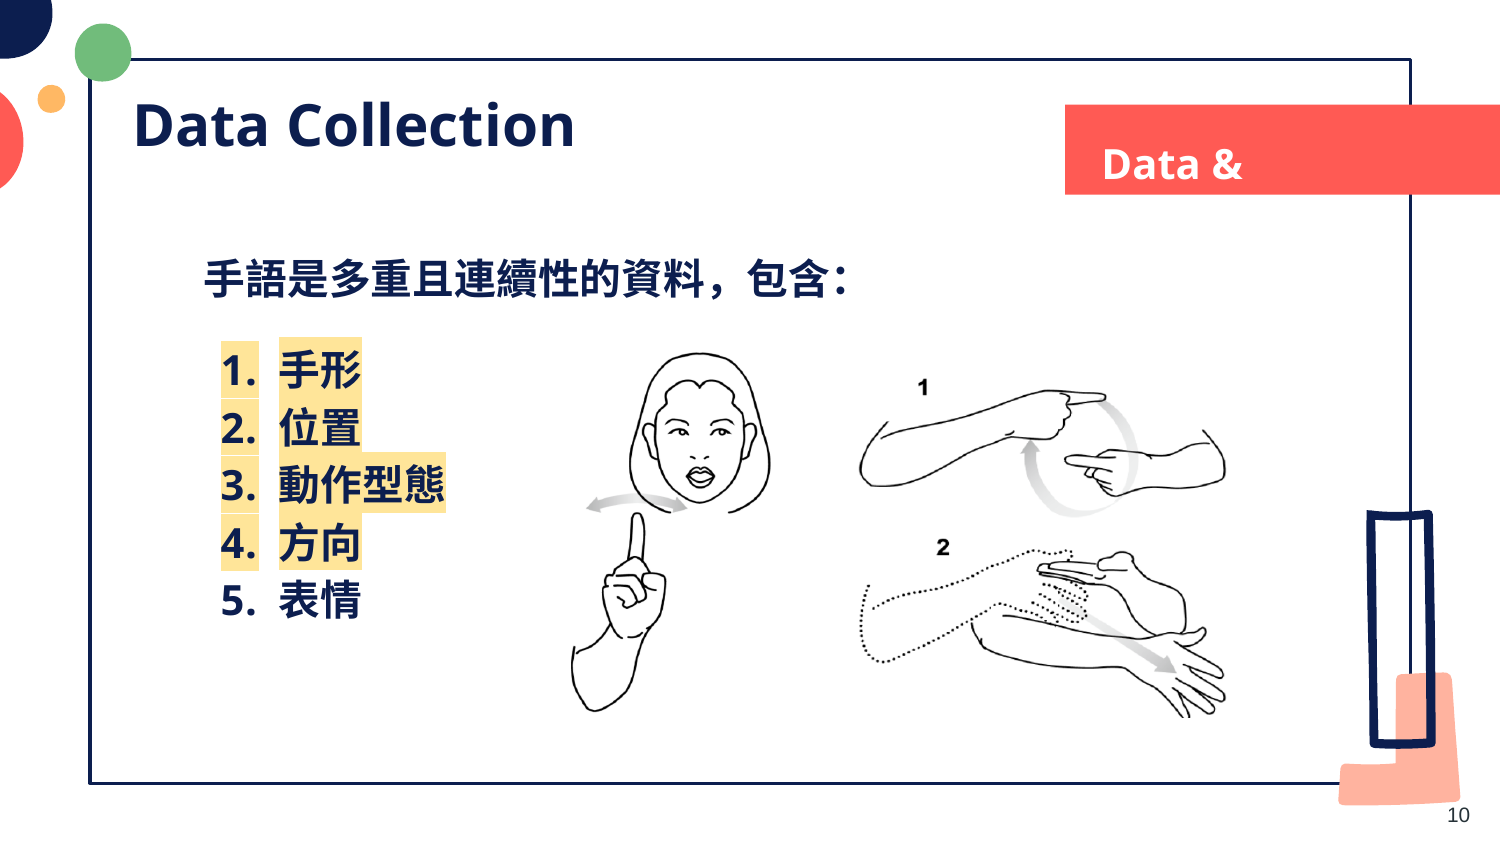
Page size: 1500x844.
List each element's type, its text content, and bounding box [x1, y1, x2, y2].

text_box [37, 84, 66, 113]
text_box [74, 23, 132, 82]
text_box Data & Methods [1065, 110, 1423, 208]
text_box [0, 92, 24, 189]
text_box [1065, 104, 1500, 195]
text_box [1337, 509, 1461, 806]
picture [851, 367, 1242, 718]
title Data Collection [116, 72, 1383, 167]
text_box [0, 0, 53, 59]
picture [546, 344, 808, 718]
list 手語是多重且連續性的資料，包含： 手形 位置 動作型態 方向 表情 [189, 230, 938, 659]
subtitle 10 [1432, 782, 1494, 828]
